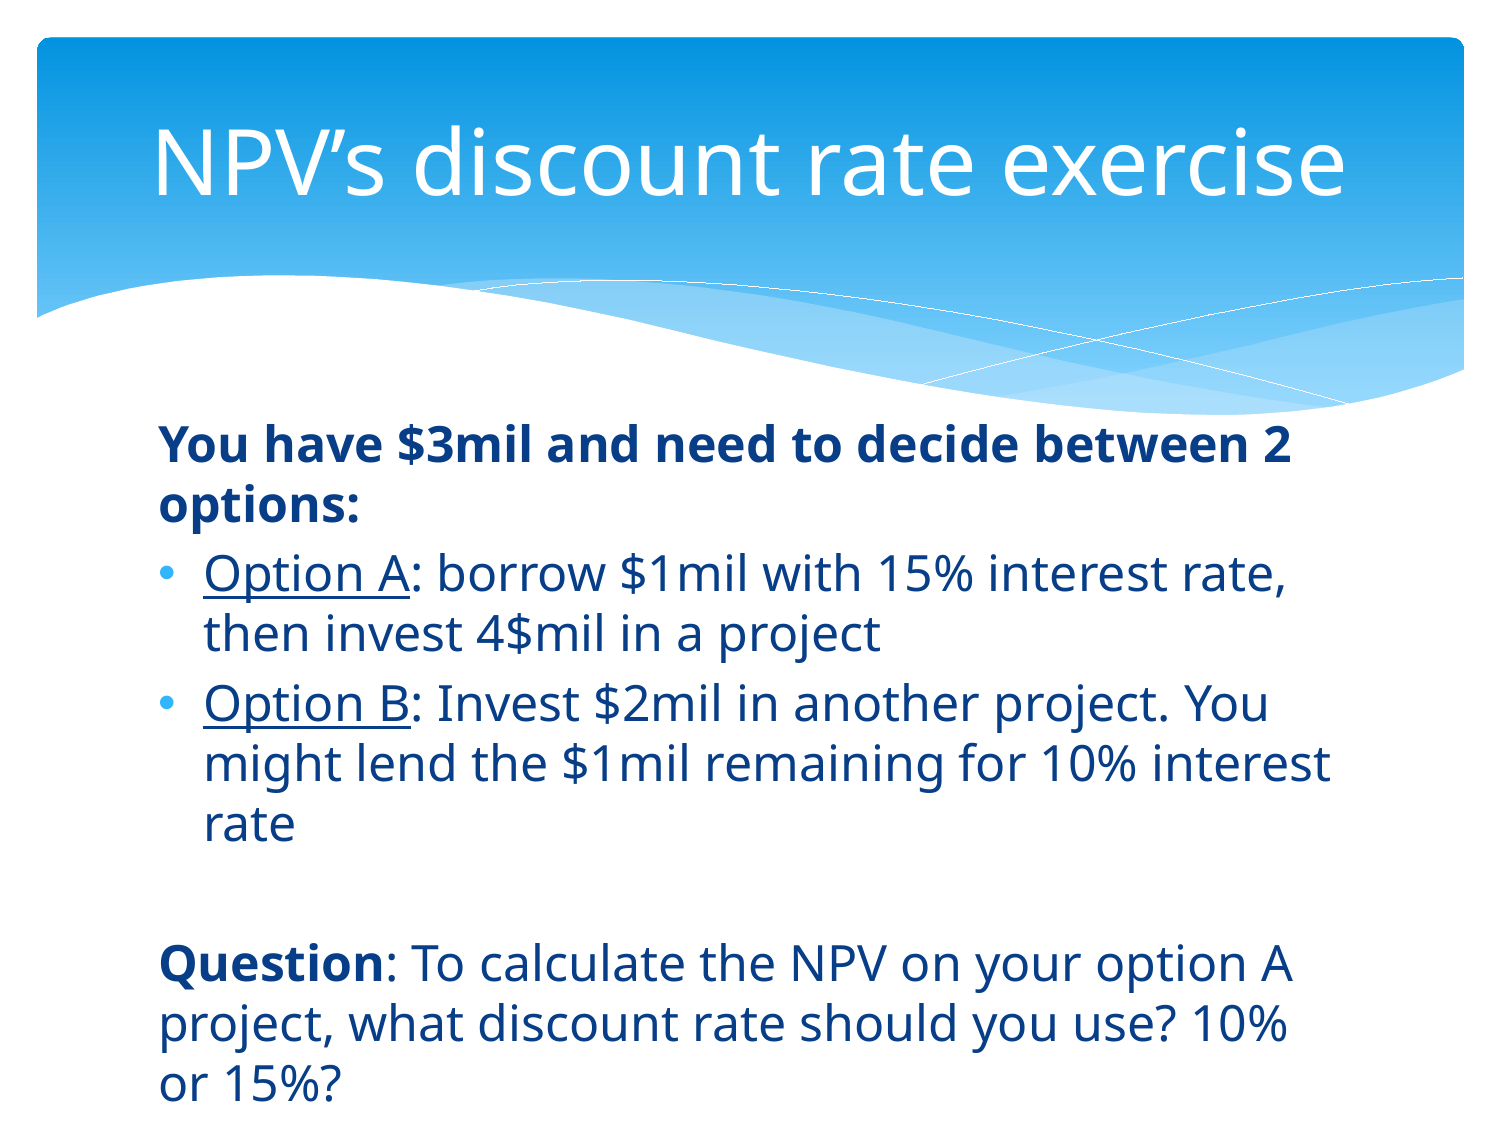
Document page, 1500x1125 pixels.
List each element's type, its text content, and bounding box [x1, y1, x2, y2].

list You have $3mil and need to decide between 2 options: Option A: borrow $1mil with 15% interest rate, then invest 4$mil in a project Option B: Invest $2mil in another project. You might lend the $1mil remaining for 10% interest rate Question: To calculate the NPV on your option A project, what discount rate should you use? 10% or 15%? [143, 404, 1359, 1125]
title NPV’s discount rate exercise [75, 55, 1425, 261]
